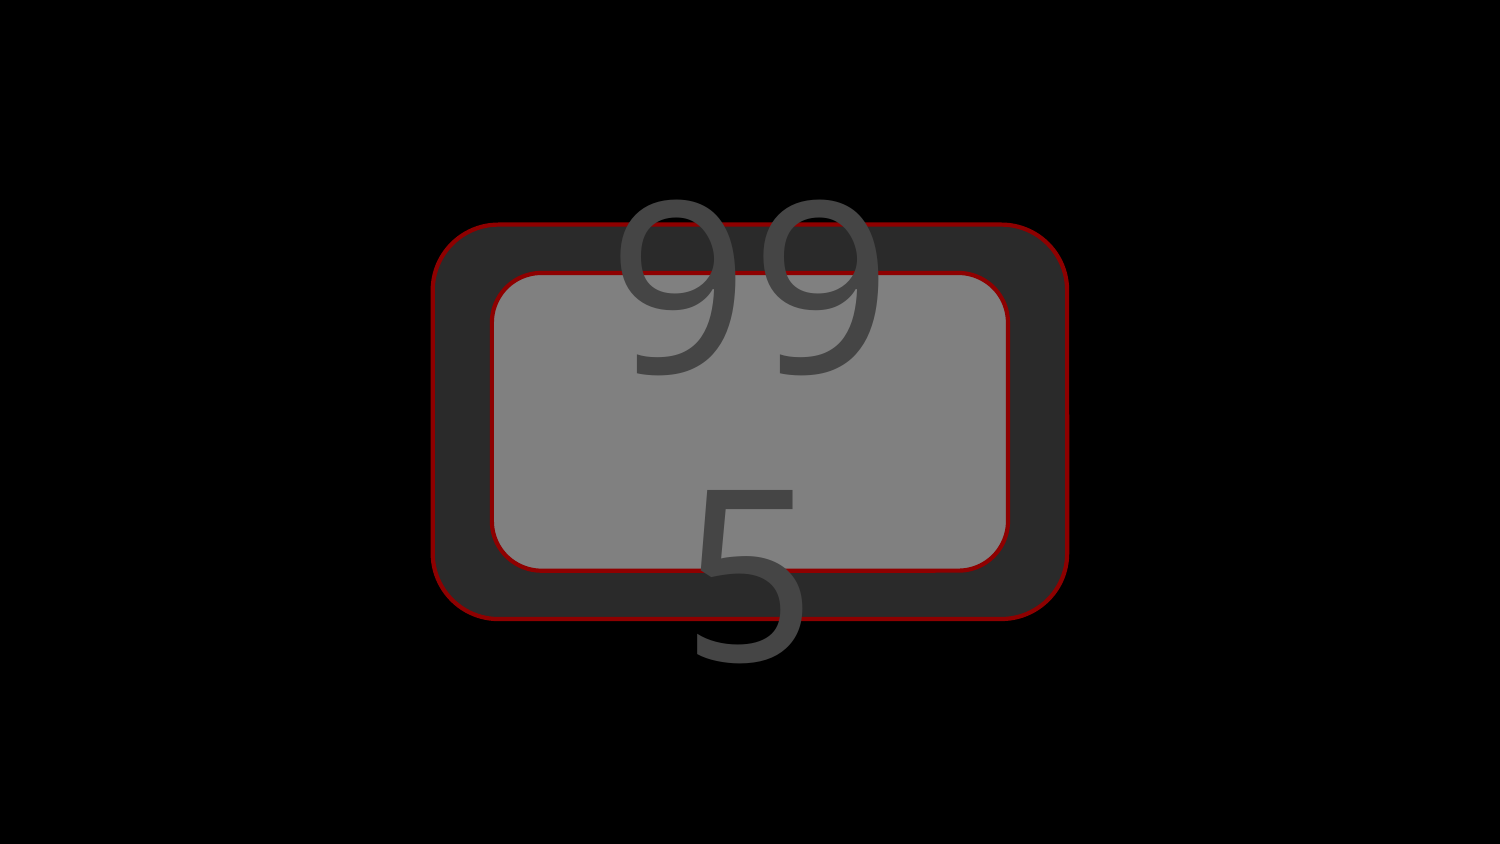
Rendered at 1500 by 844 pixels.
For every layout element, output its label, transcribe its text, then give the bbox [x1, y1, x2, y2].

text_box [430, 222, 1070, 622]
text_box 995 [535, 339, 965, 504]
text_box [489, 270, 1011, 573]
